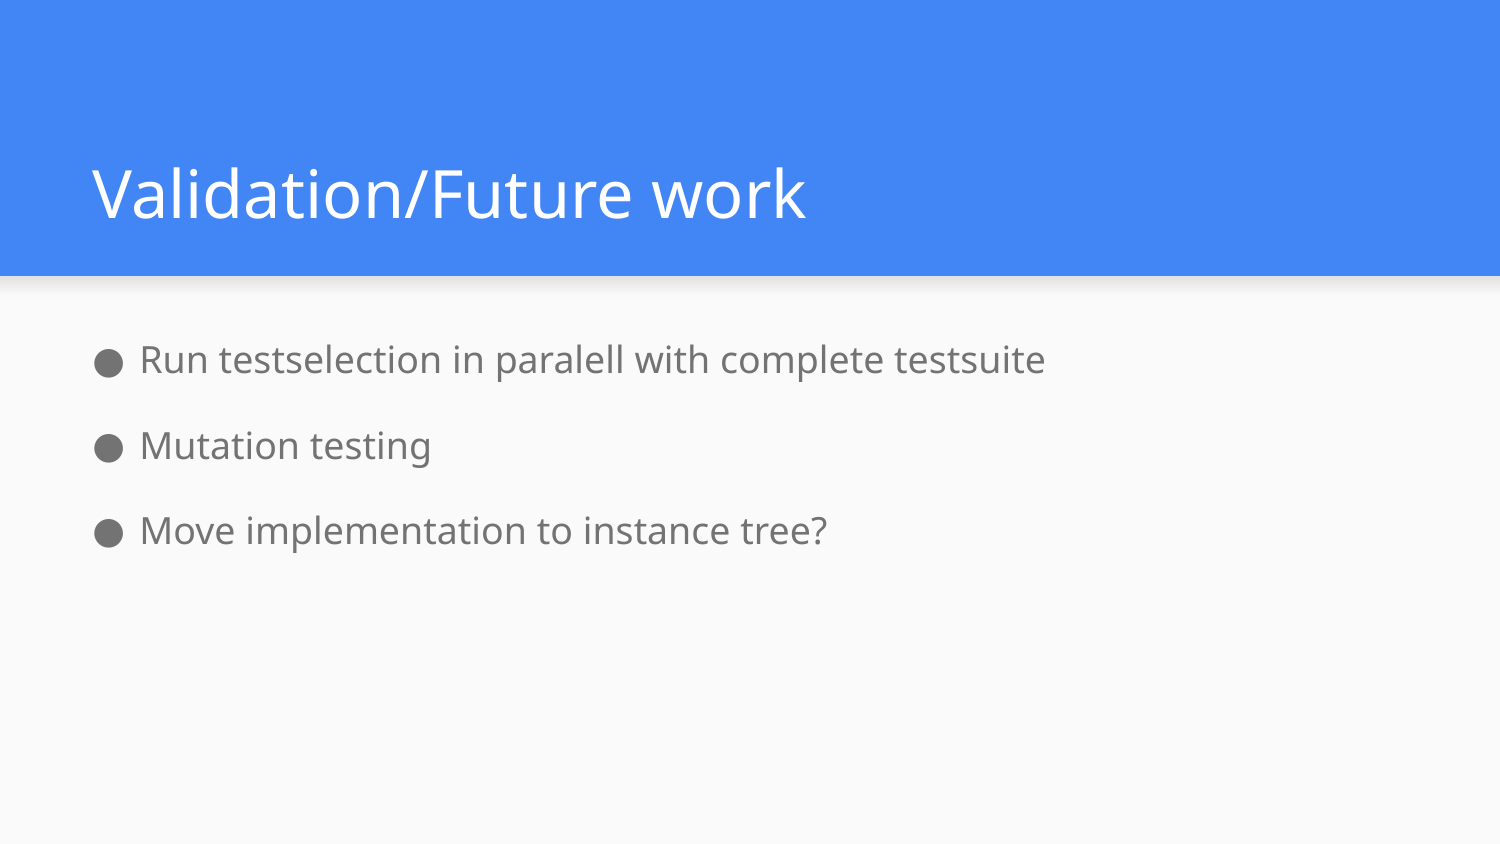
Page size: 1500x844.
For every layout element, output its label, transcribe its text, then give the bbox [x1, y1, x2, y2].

title Validation/Future work [77, 121, 1427, 248]
list Run testselection in paralell with complete testsuite Mutation testing Move implementation to instance tree? [77, 314, 1427, 760]
